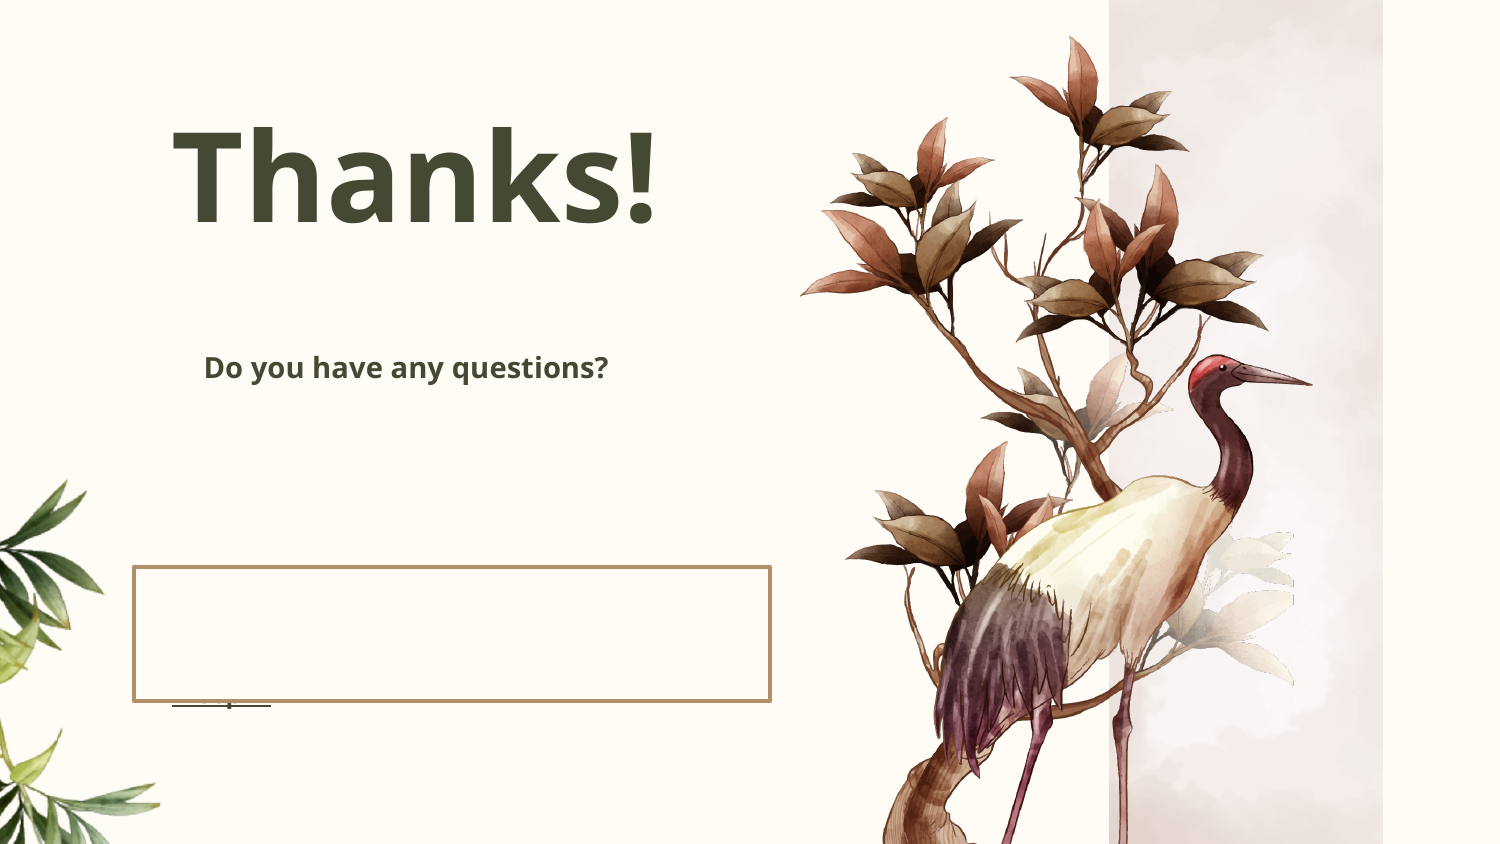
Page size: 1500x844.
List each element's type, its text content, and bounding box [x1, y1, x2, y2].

picture [0, 468, 160, 844]
title Thanks! [156, 88, 739, 263]
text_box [769, 0, 1388, 844]
subtitle Do you have any questions? [188, 328, 764, 503]
text_box [132, 565, 764, 703]
